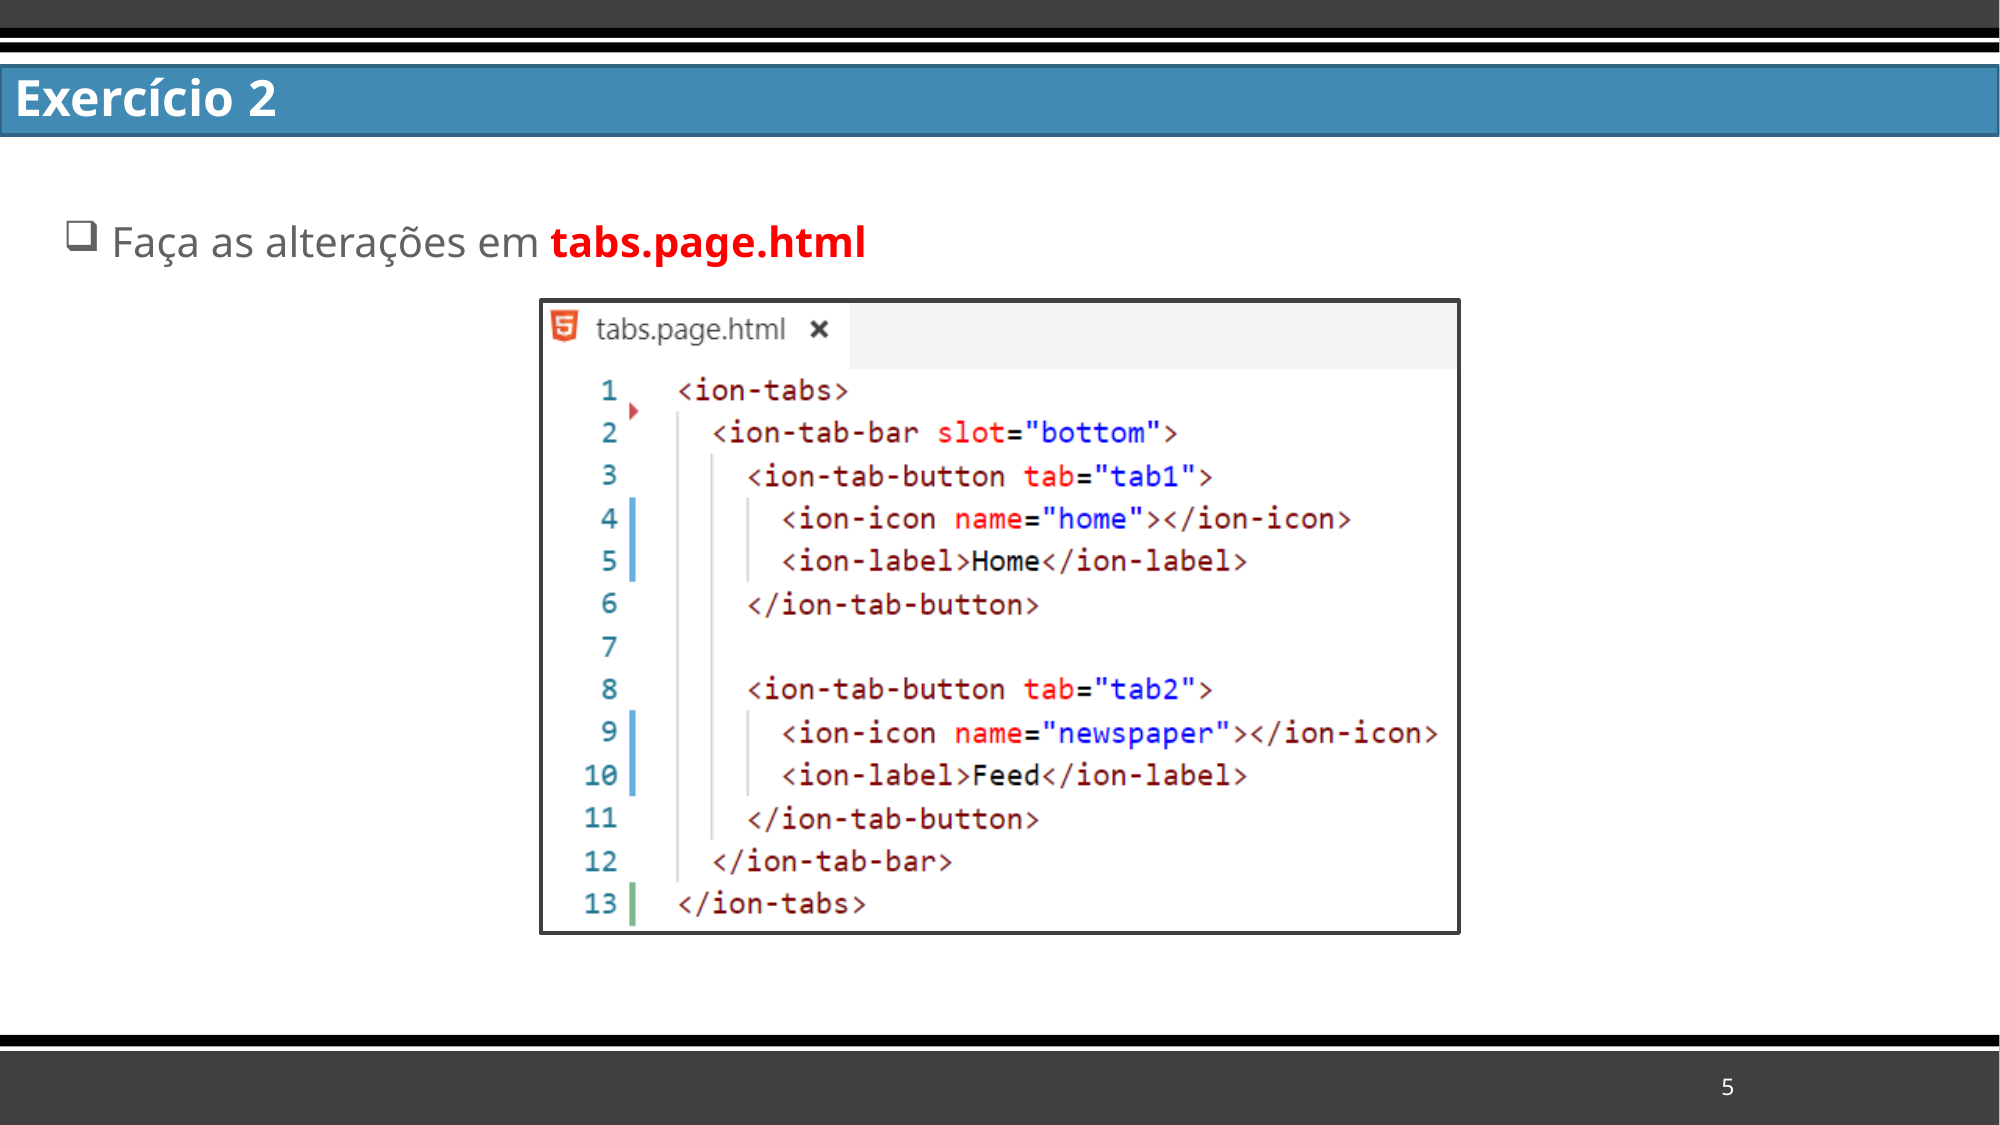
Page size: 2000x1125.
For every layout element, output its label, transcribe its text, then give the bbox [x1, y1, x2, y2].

picture [542, 302, 1458, 932]
text_box Exercício 2 [0, 64, 2000, 137]
text_box Faça as alterações em tabs.page.html [48, 208, 883, 274]
slide_number 5 [1596, 1069, 1750, 1107]
